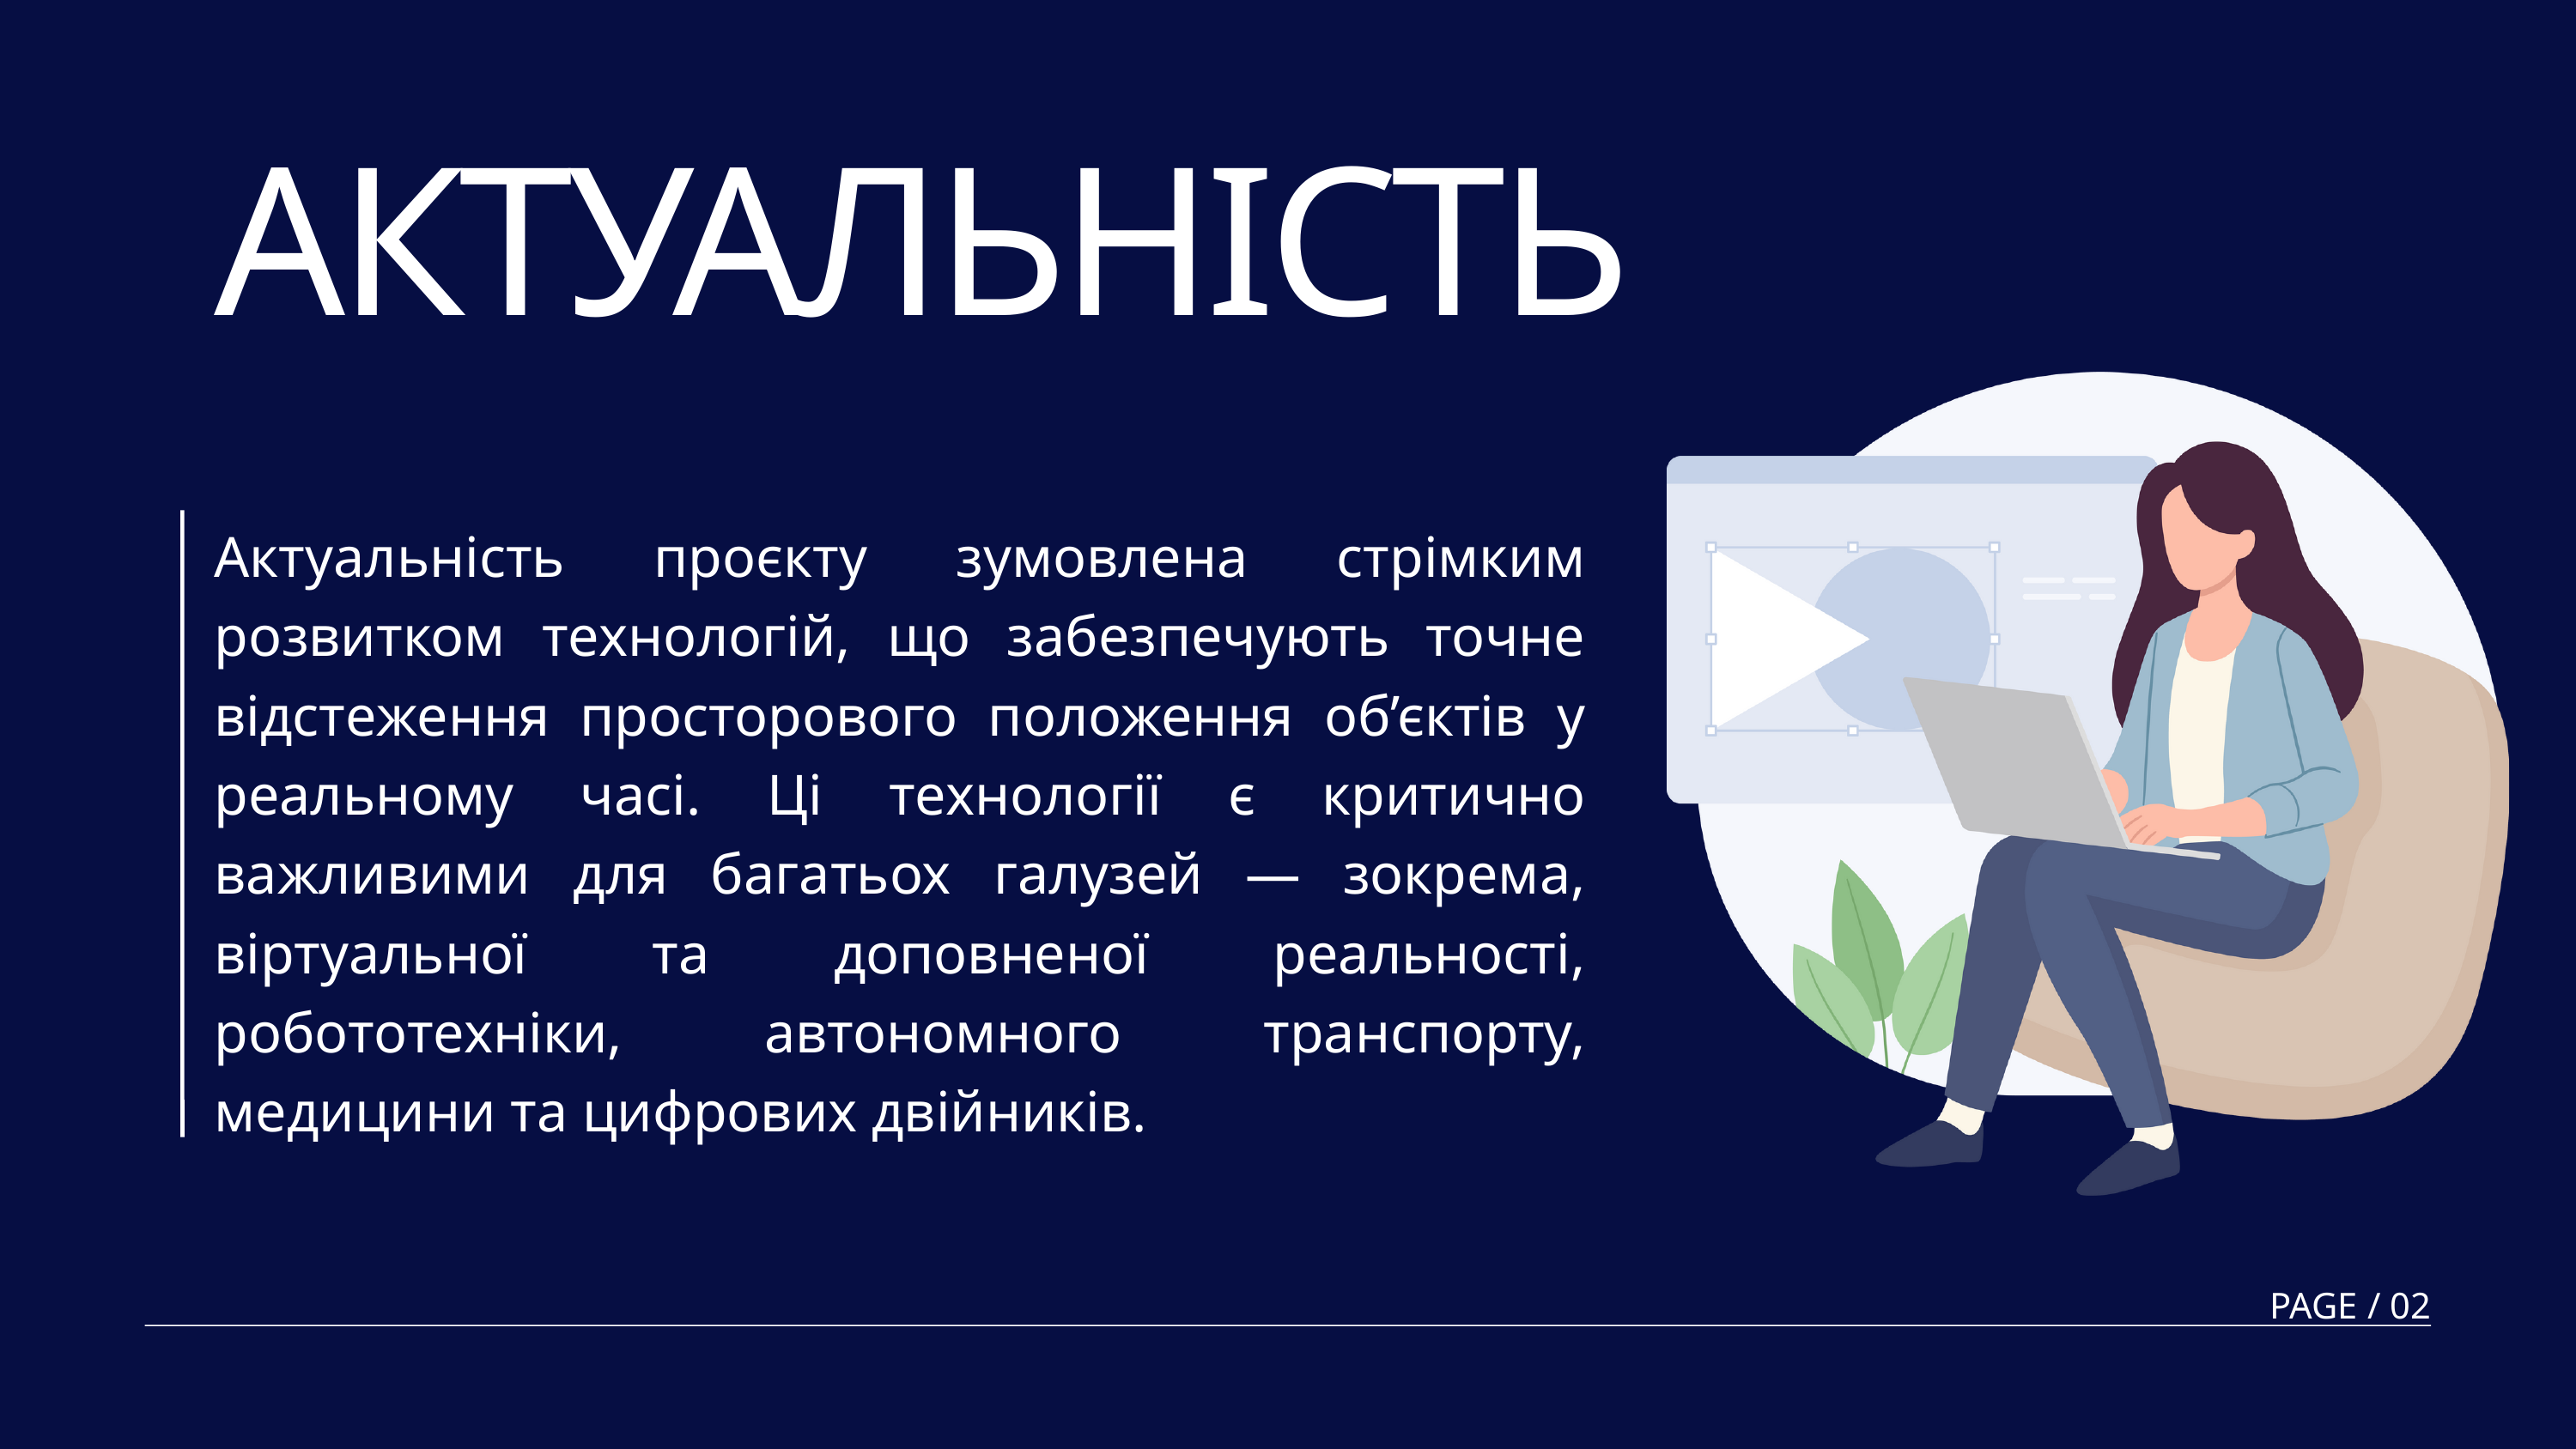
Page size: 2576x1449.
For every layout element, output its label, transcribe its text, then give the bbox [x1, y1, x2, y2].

text_box [1667, 372, 2510, 1196]
text_box Актуальність проєкту зумовлена стрімким розвитком технологій, що забезпечують точне відстеження просторового положення об’єктів у реальному часі. Ці технології є критично важливими для багатьох галузей — зокрема, віртуальної та доповненої реальності, робототехніки, автономного транспорту, медицини та цифрових двійників. [214, 508, 1586, 1143]
text_box АКТУАЛЬНІСТЬ [214, 171, 1748, 357]
text_box PAGE / 02 [1637, 1276, 2432, 1325]
